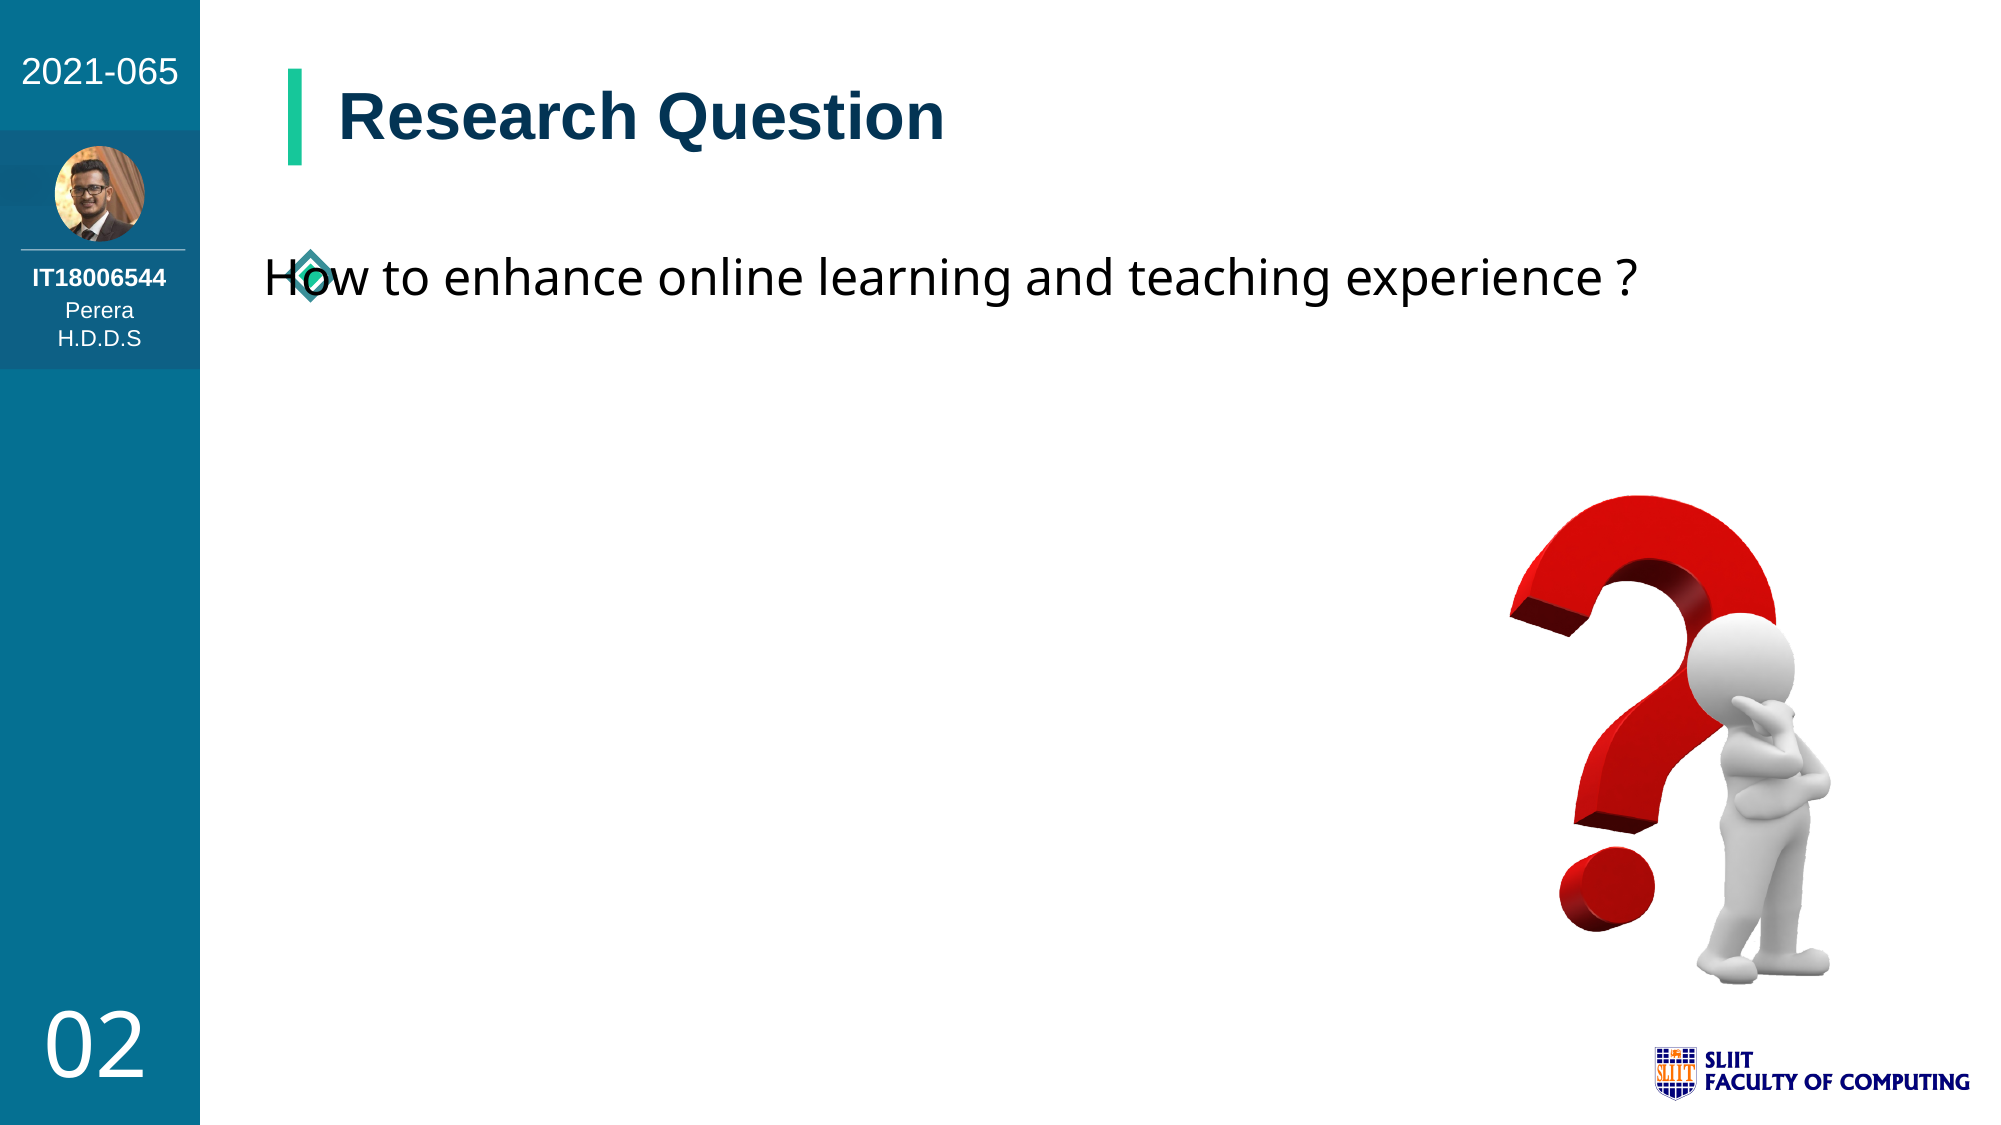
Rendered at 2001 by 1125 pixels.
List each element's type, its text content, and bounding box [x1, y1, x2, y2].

text_box 02 [28, 977, 163, 1103]
text_box Perera H.D.D.S [9, 288, 190, 359]
picture [54, 146, 145, 242]
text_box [294, 237, 1560, 314]
text_box IT18006544 [17, 253, 182, 288]
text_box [287, 65, 965, 166]
picture [1393, 463, 1983, 1118]
